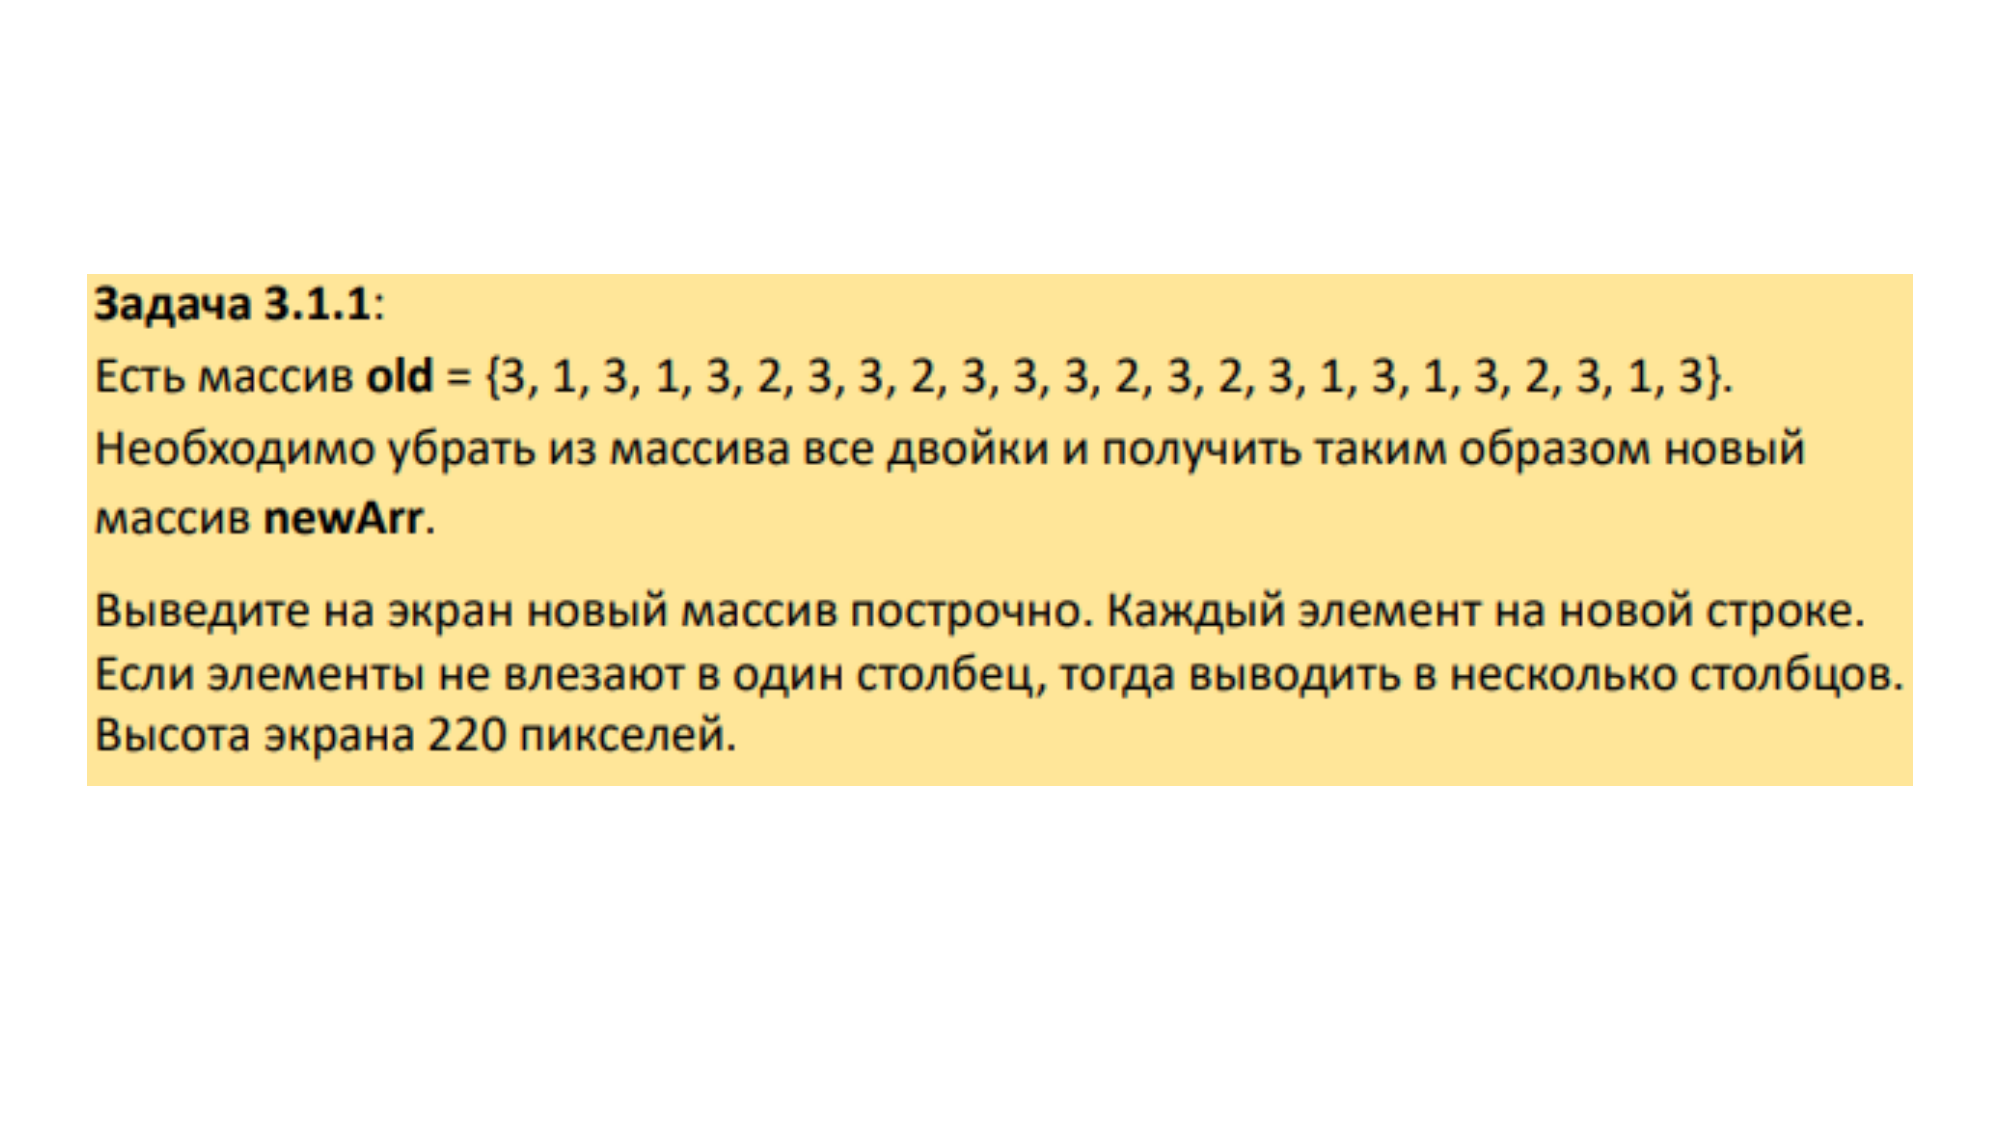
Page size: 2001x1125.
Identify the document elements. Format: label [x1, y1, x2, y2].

picture [87, 274, 1913, 786]
